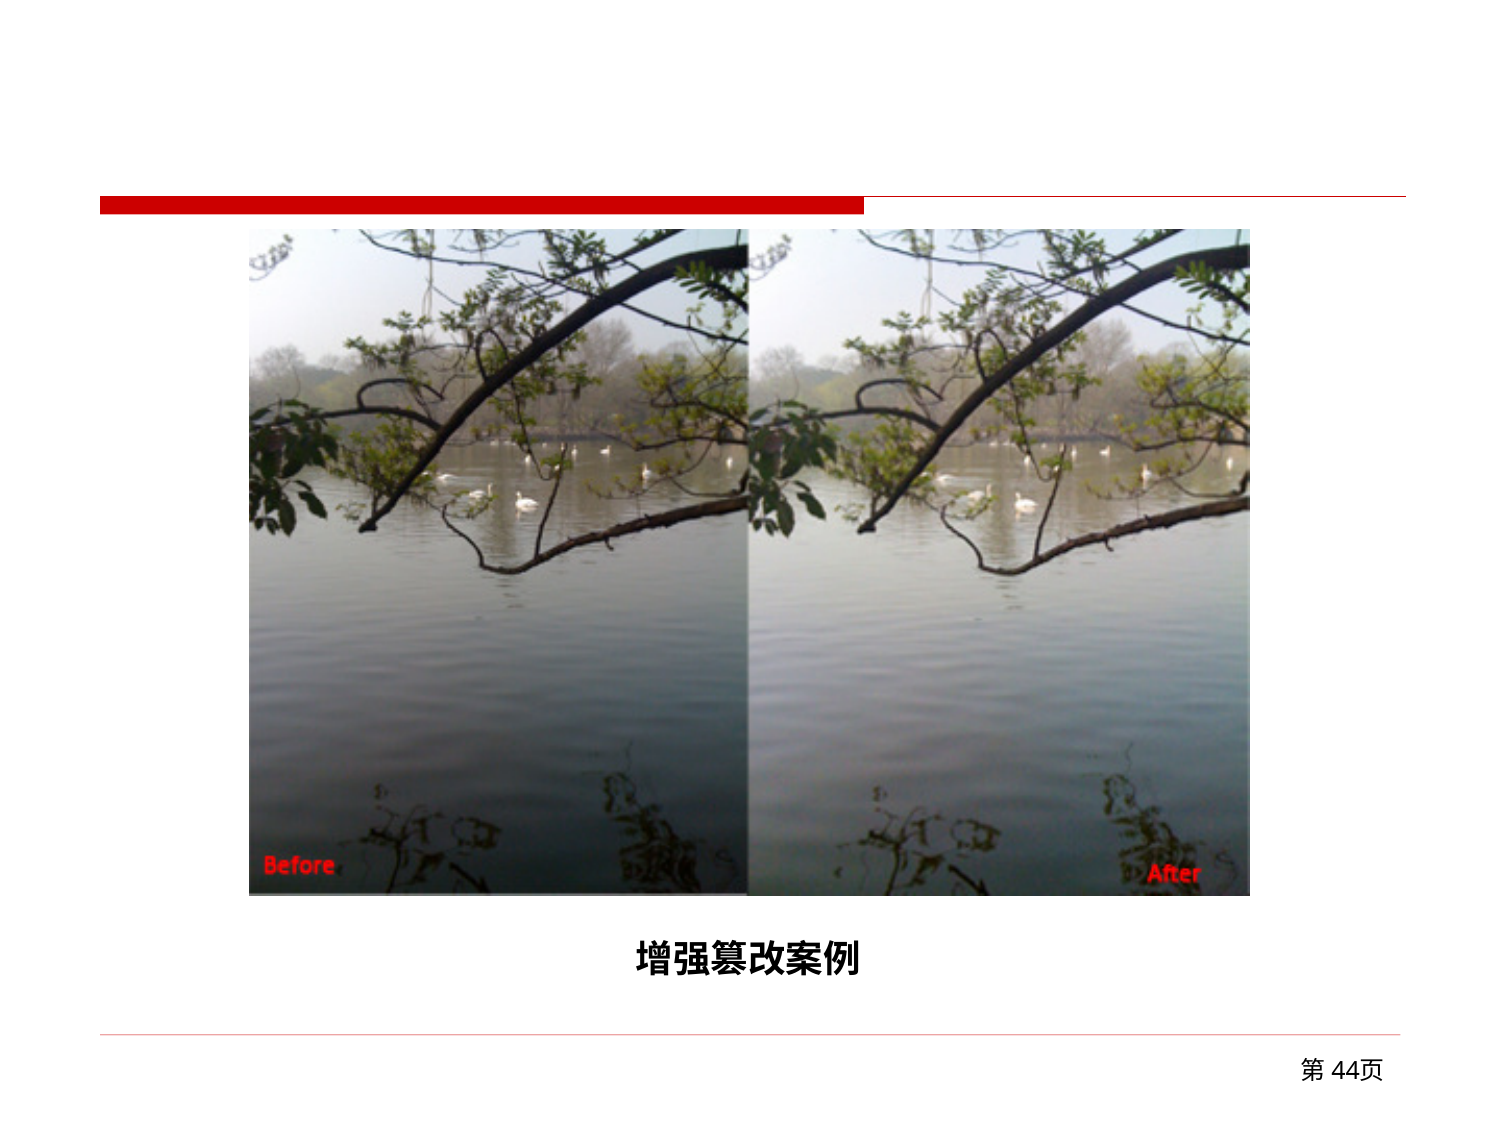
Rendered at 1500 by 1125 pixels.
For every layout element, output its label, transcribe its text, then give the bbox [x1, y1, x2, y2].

picture [249, 228, 1251, 897]
text_box 增强篡改案例 [620, 927, 884, 988]
slide_number [1074, 1046, 1401, 1103]
